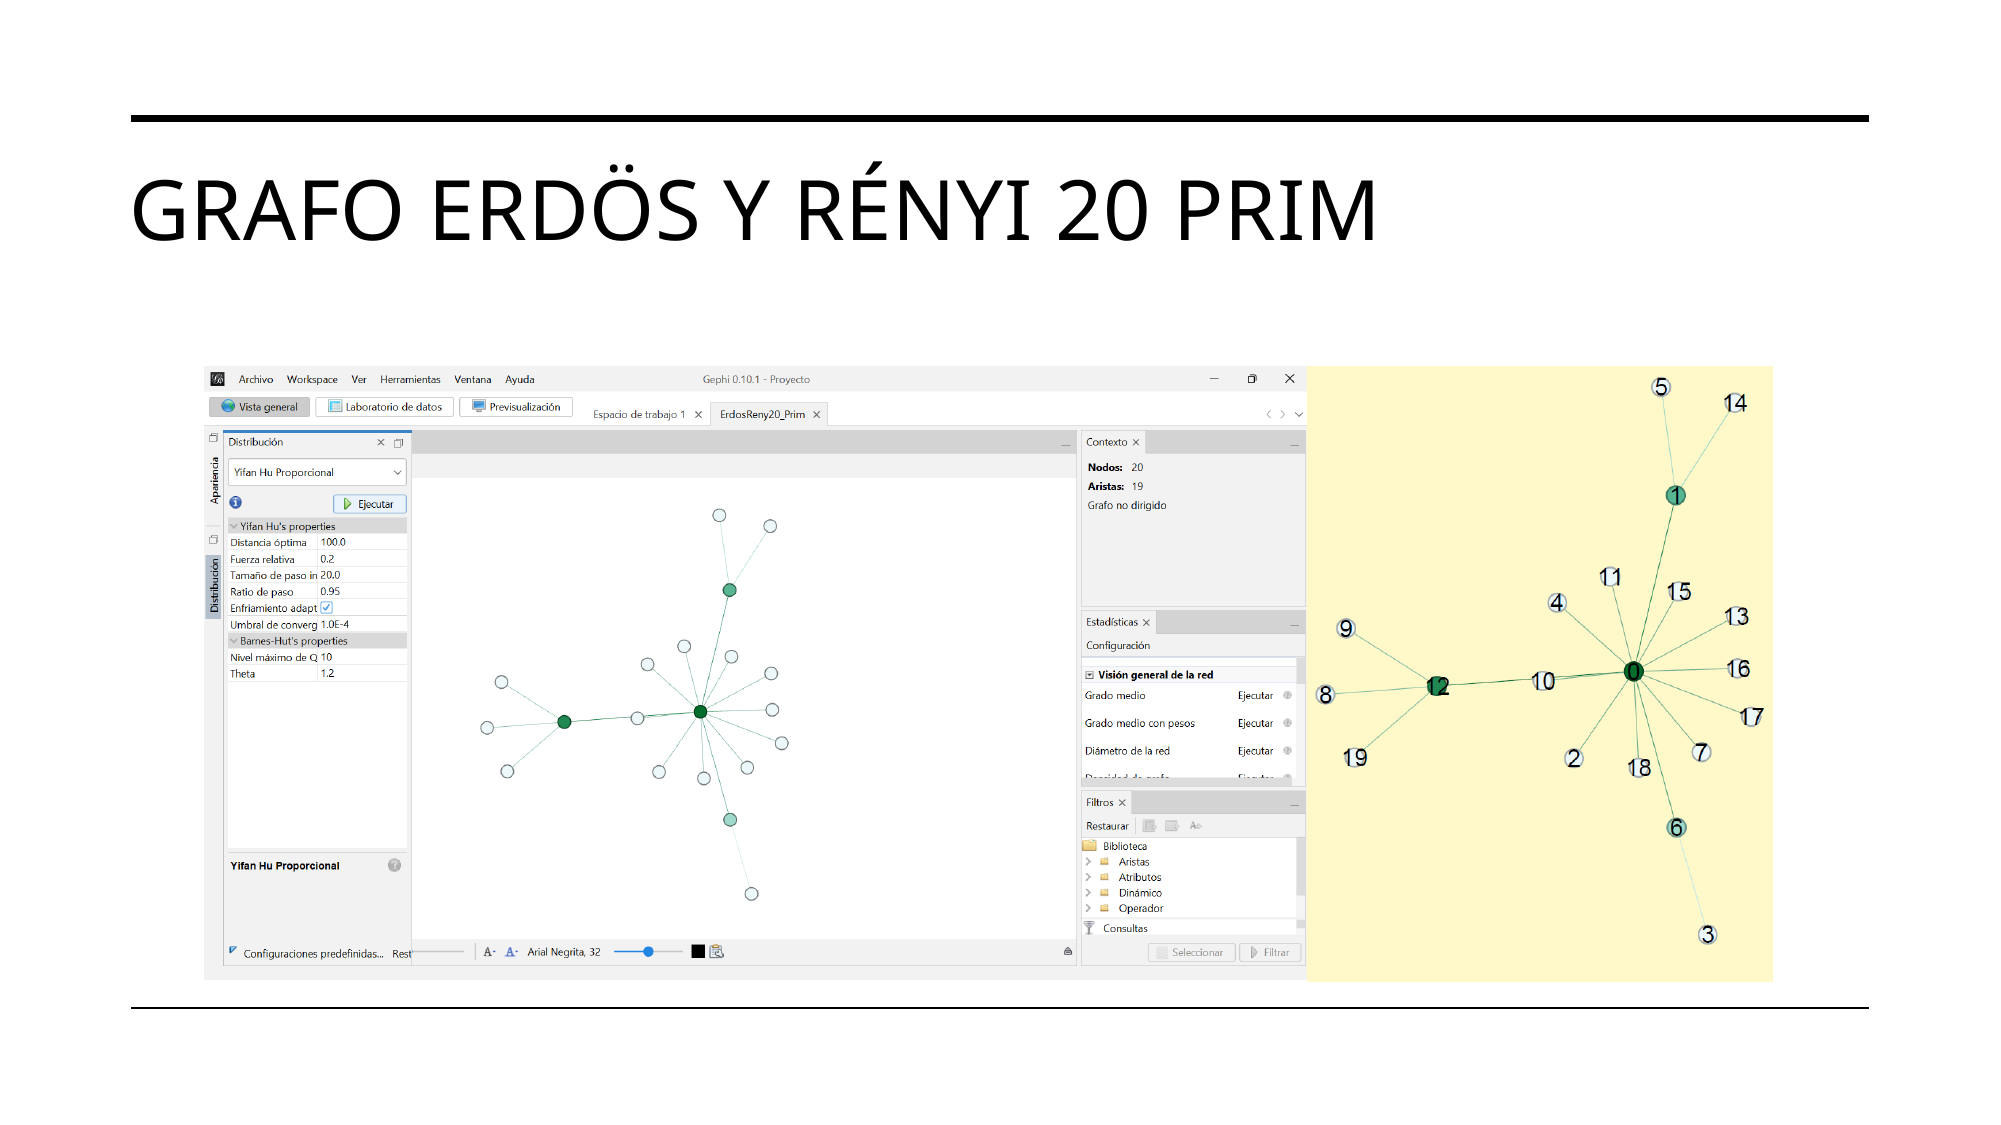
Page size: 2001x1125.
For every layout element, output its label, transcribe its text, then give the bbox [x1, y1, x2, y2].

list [204, 366, 1307, 980]
picture [1307, 366, 1773, 982]
title Grafo Erdös y Rényi 20 prim [114, 149, 1869, 365]
